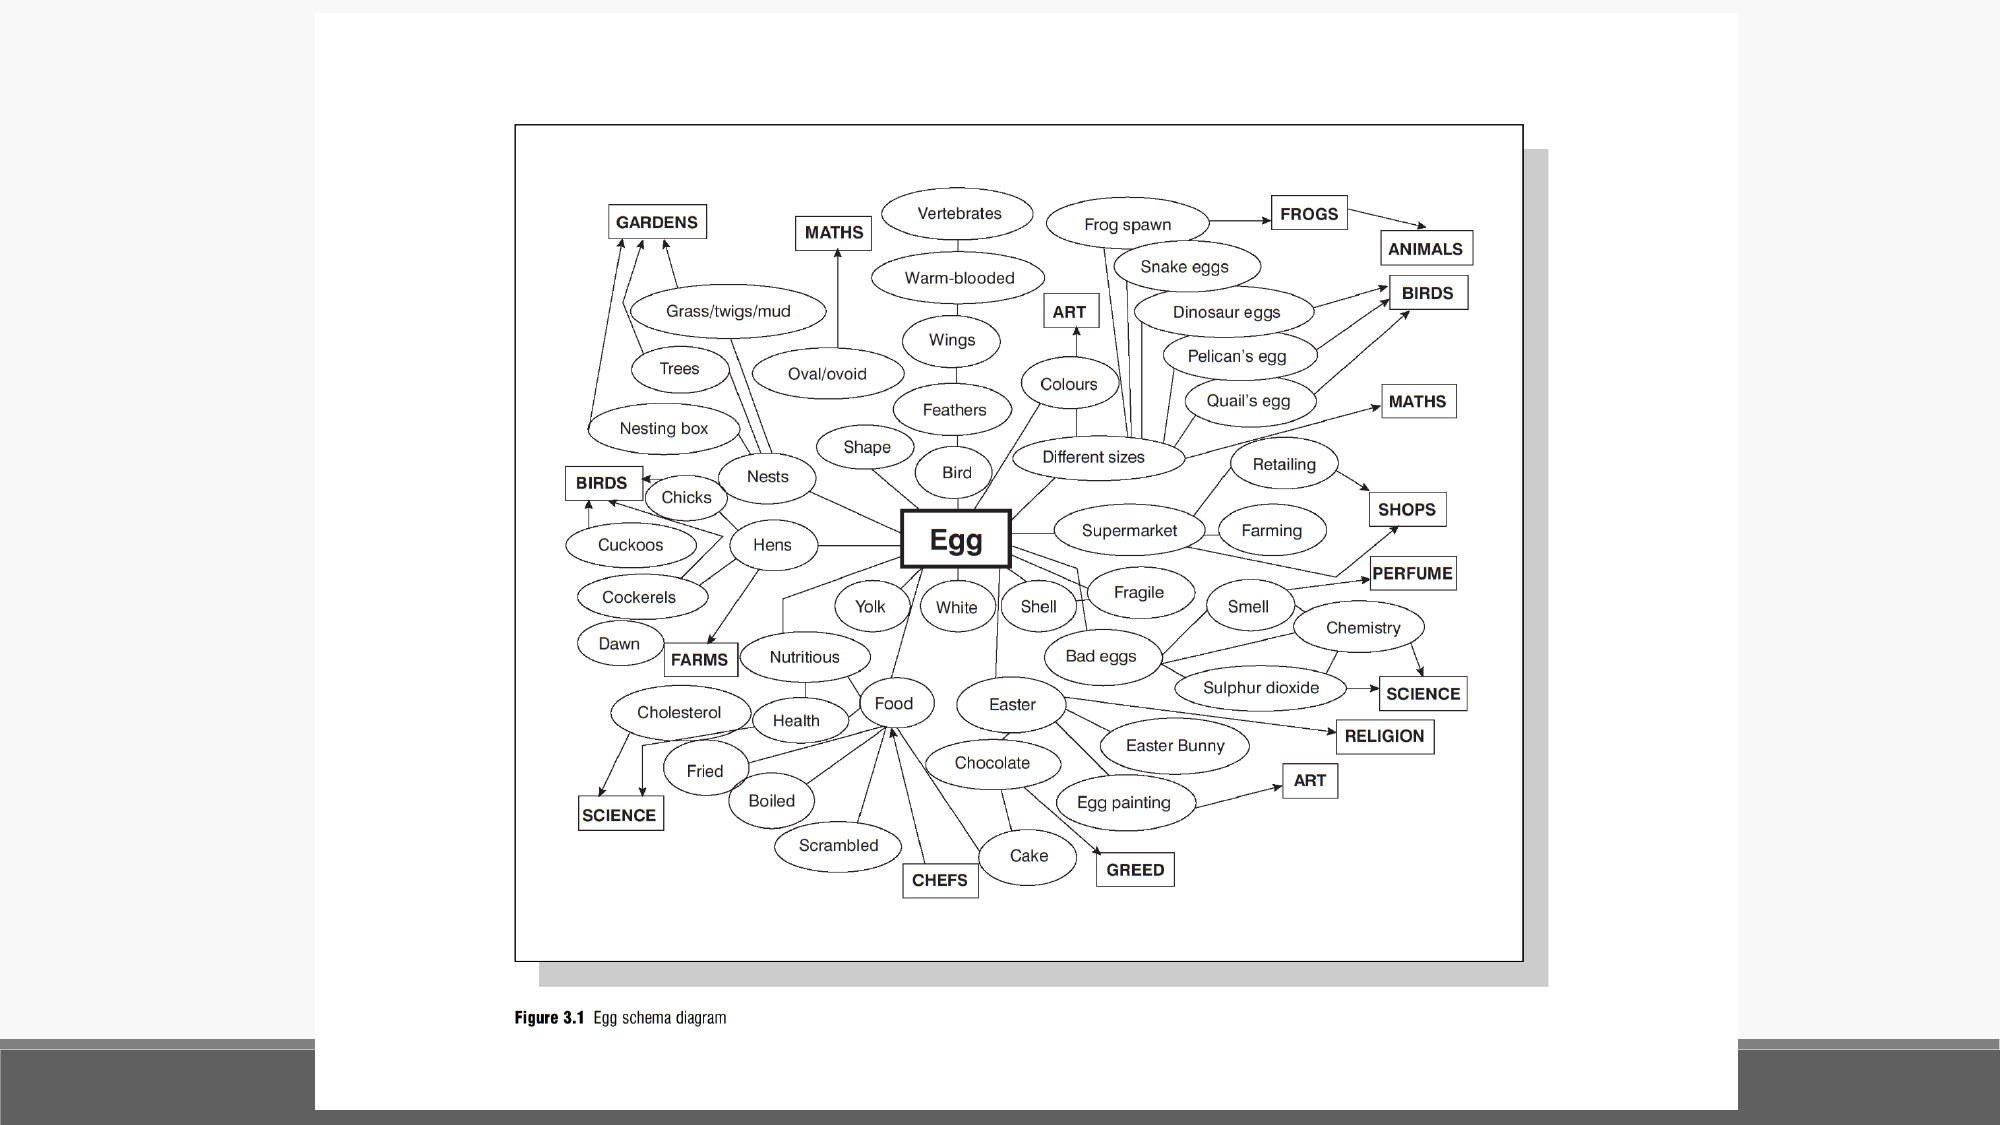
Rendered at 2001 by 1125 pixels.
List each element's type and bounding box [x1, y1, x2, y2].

picture [315, 12, 1739, 1111]
